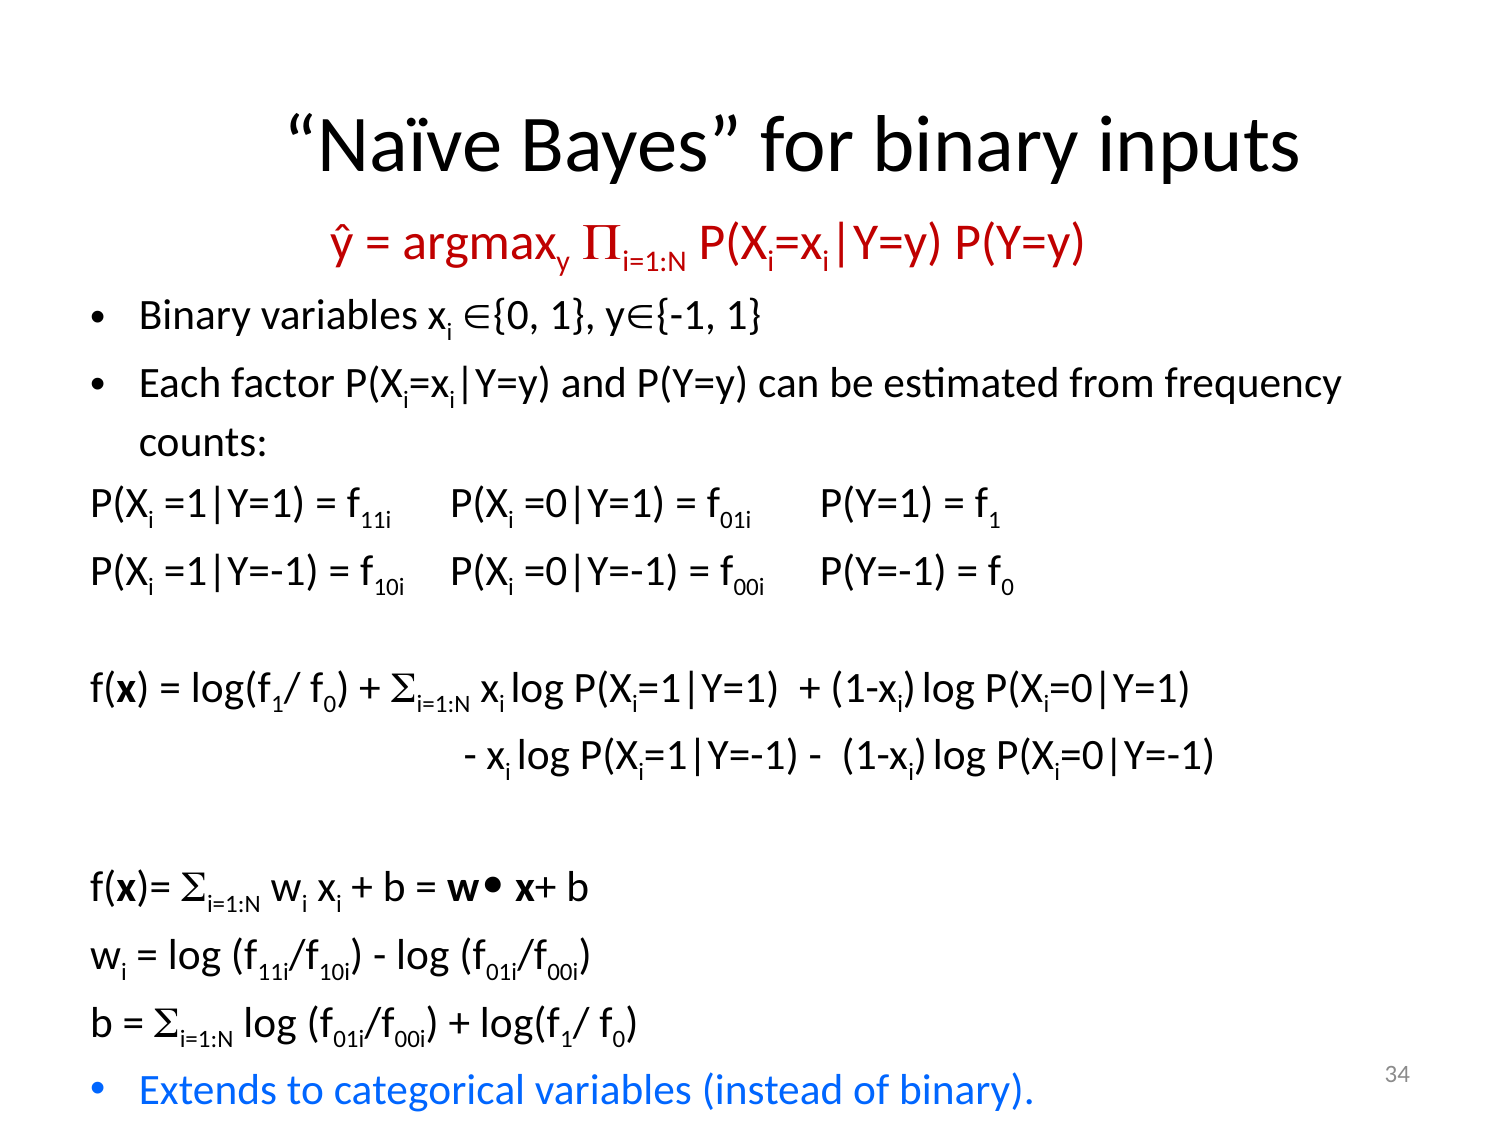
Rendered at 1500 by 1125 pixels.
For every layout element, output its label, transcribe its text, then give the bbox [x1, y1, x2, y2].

title “Naïve Bayes” for binary inputs [249, 45, 1338, 200]
slide_number 34 [1074, 1042, 1425, 1103]
list ŷ = argmaxy Pi=1:N P(Xi=xi|Y=y) P(Y=y) Binary variables xi {0, 1}, y{-1, 1} Each factor P(Xi=xi|Y=y) and P(Y=y) can be estimated from frequency counts: P(Xi =1|Y=1) = f11i P(Xi =0|Y=1) = f01i P(Y=1) = f1 P(Xi =1|Y=-1) = f10i P(Xi =0|Y=-1) = f00i P(Y=-1) = f0 f(x) = log(f1/ f0) + Si=1:N xi log P(Xi=1|Y=1) + (1-xi) log P(Xi=0|Y=1) - xi log P(Xi=1|Y=-1) - (1-xi) log P(Xi=0|Y=-1) f(x)= Si=1:N wi xi + b = w  x+ b wi = log (f11i/f10i) - log (f01i/f00i) b = Si=1:N log (f01i/f00i) + log(f1/ f0) Extends to categorical variables (instead of binary). [75, 200, 1463, 1125]
